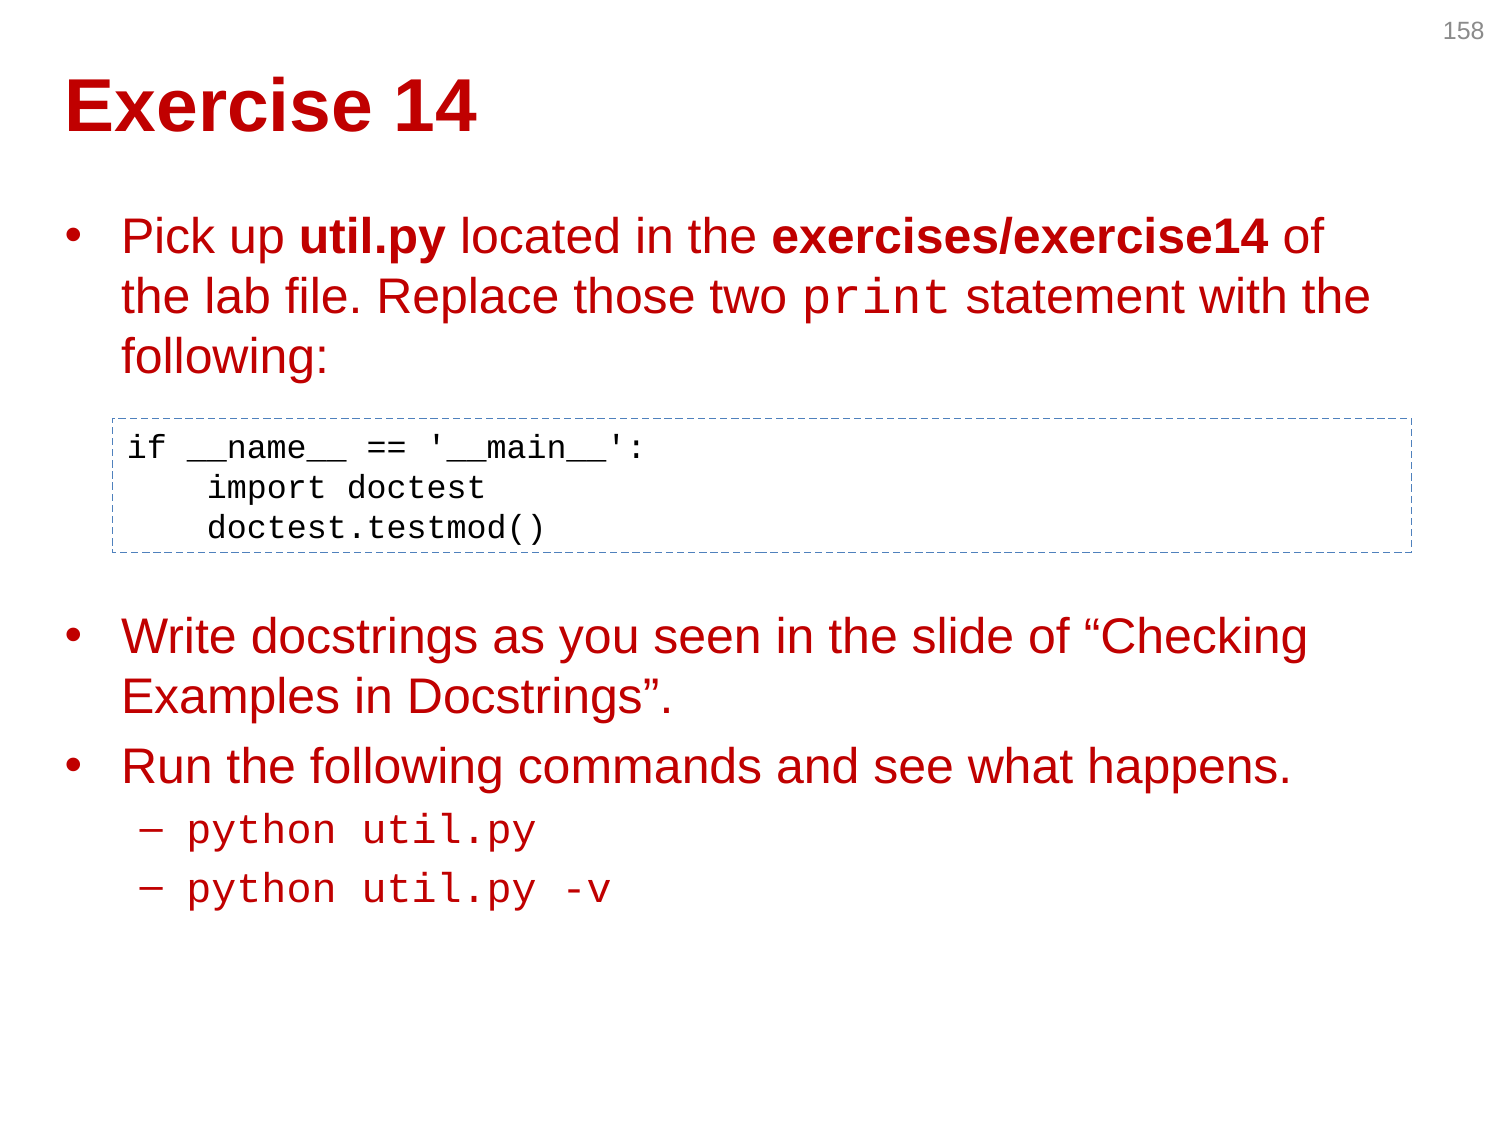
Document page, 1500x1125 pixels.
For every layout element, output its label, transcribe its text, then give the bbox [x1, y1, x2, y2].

title Exercise 14 [49, 7, 1400, 195]
list Pick up util.py located in the exercises/exercise14 of the lab file. Replace those two print statement with the following: Write docstrings as you seen in the slide of “Checking Examples in Docstrings”. Run the following commands and see what happens. python util.py python util.py -v [49, 196, 1400, 939]
slide_number 158 [1149, 0, 1500, 60]
text_box if __name__ == '__main__': import doctest doctest.testmod() [112, 418, 1412, 553]
